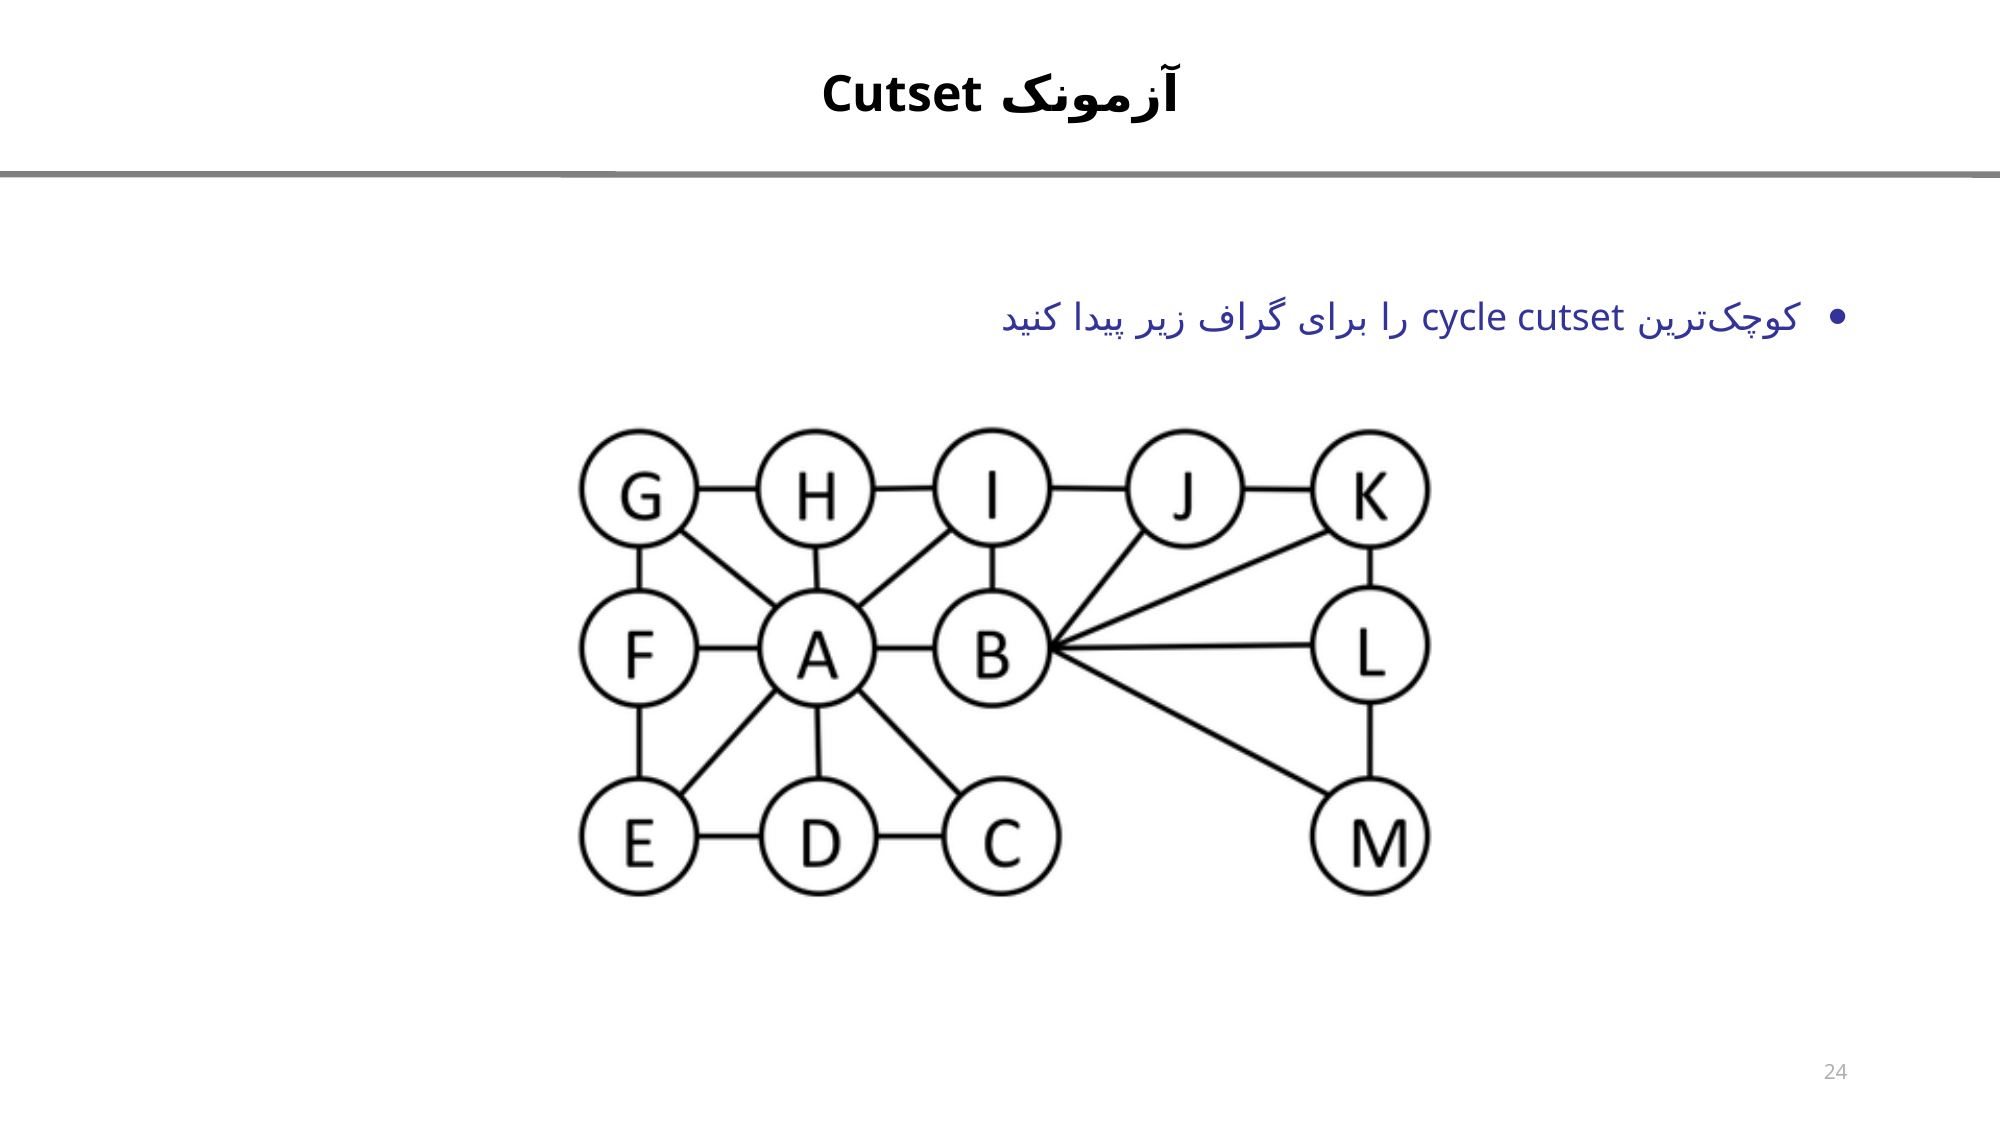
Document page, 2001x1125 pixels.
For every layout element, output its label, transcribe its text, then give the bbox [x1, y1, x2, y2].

list آزمونک Cutset [109, 24, 1891, 167]
picture [541, 392, 1459, 943]
slide_number 24 [1412, 1042, 1863, 1103]
text_box کوچک‌ترین cycle cutset را برای گراف زیر پیدا کنید [674, 240, 1863, 391]
